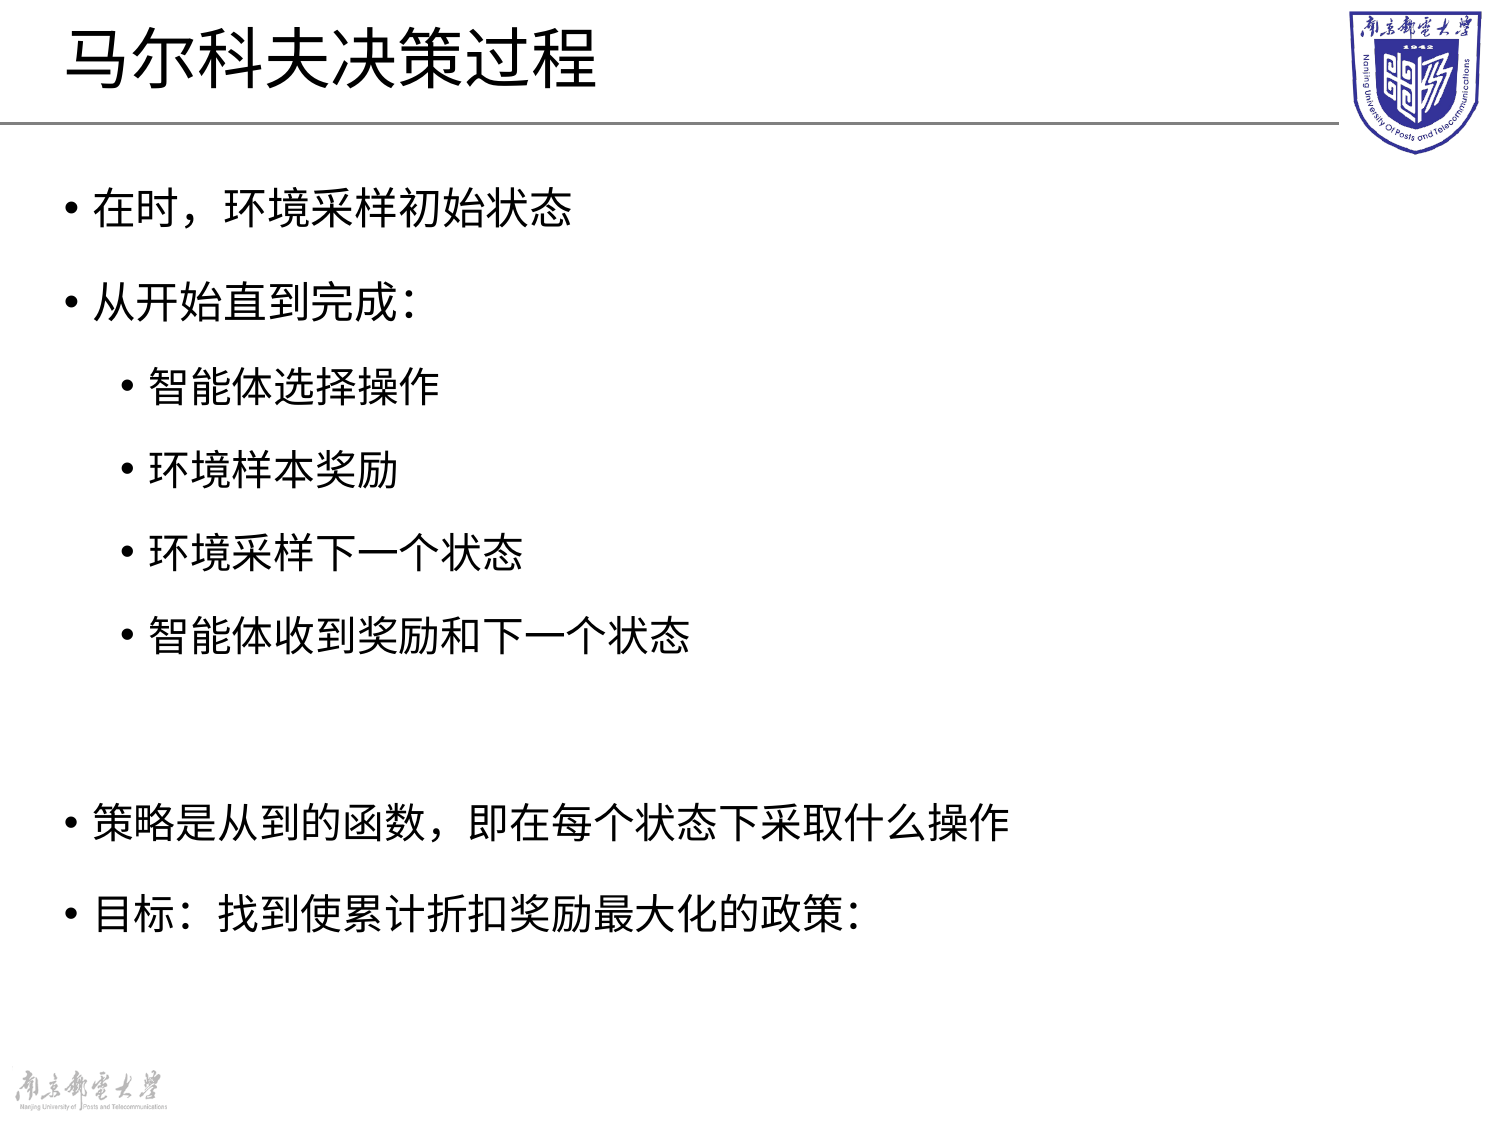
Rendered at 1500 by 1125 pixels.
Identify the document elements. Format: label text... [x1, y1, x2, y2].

title 马尔科夫决策过程 [48, 22, 1388, 102]
picture [1339, 0, 1491, 165]
